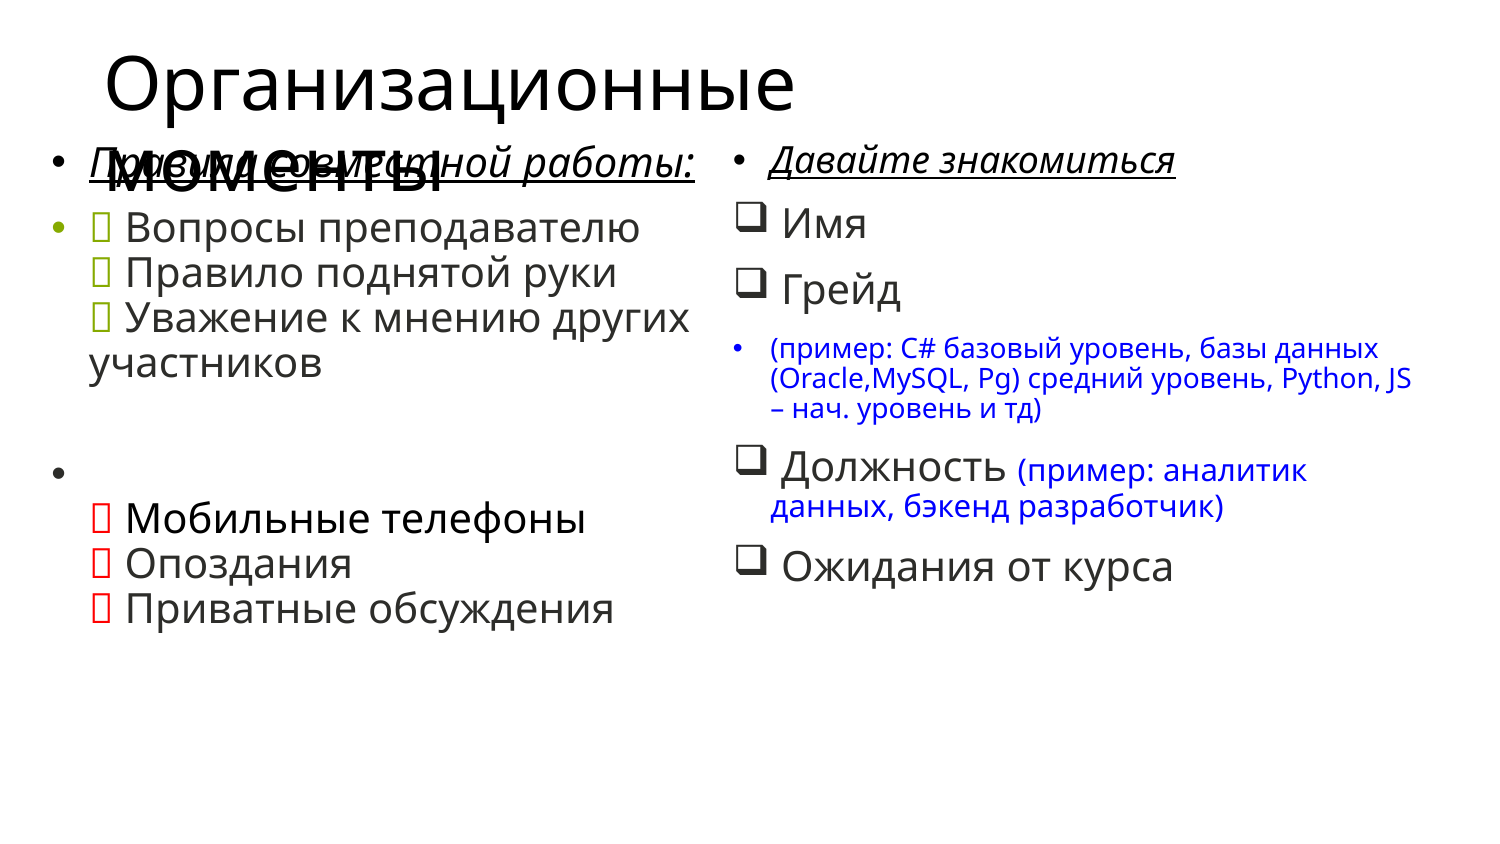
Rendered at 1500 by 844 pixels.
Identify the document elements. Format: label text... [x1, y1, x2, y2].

subtitle Правила совместной работы:  Вопросы преподавателю  Правило поднятой руки  Уважение к мнению других участников  Мобильные телефоны  Опоздания  Приватные обсуждения Давайте знакомиться Имя Грейд (пример: C# базовый уровень, базы данных (Oracle,MySQL, Pg) средний уровень, Python, JS – нач. уровень и тд) Должность (пример: аналитик данных, бэкенд разработчик) Ожидания от курса [51, 229, 1415, 766]
title Организационные моменты [103, 44, 1397, 208]
